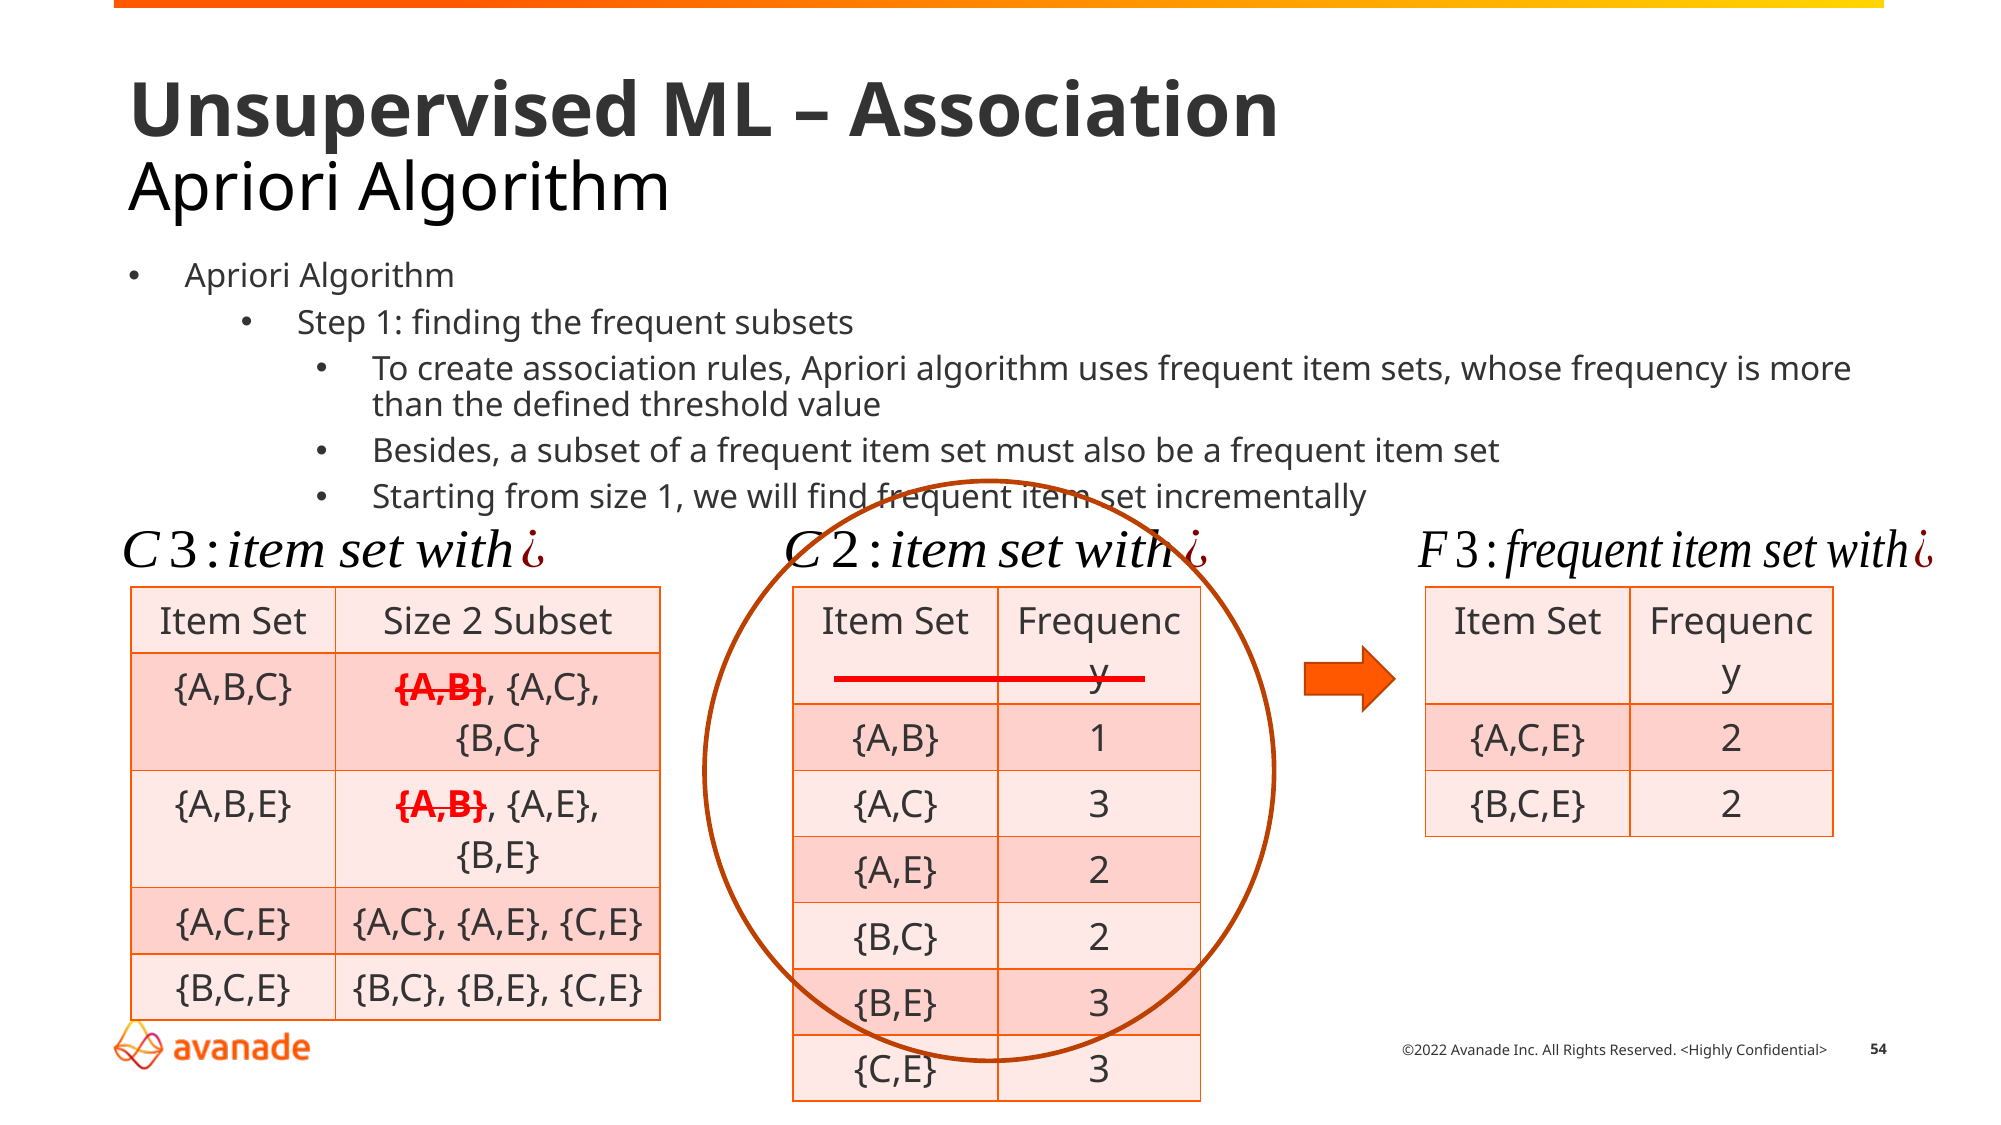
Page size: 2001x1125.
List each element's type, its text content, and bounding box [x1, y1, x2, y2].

list Apriori Algorithm Step 1: finding the frequent subsets To create association rules, Apriori algorithm uses frequent item sets, whose frequency is more than the defined threshold value Besides, a subset of a frequent item set must also be a frequent item set Starting from size 1, we will find frequent item set incrementally [113, 251, 1883, 966]
table_header Item Set [132, 588, 335, 652]
table_cell {C,E} [794, 1036, 997, 1100]
text_box [1303, 644, 1397, 714]
table_cell 3 [1114, 970, 1200, 1034]
table_cell {B,E} [794, 985, 865, 1034]
table_cell {A,C}, {A,E}, {C,E} [336, 888, 659, 953]
table_cell {A,B,C} [132, 654, 335, 770]
table_cell 2 [1631, 771, 1832, 836]
table_cell {B,C,E} [132, 955, 335, 1019]
table_cell {A,B,E} [132, 771, 335, 887]
title Unsupervised ML – Association Apriori Algorithm [113, 64, 1883, 228]
table_cell {A,C,E} [1426, 705, 1629, 770]
table_cell {B,C,E} [1426, 771, 1629, 836]
table_header Size 2 Subset [336, 588, 659, 652]
table_cell {A,C,E} [132, 888, 335, 953]
table_header Frequency [1631, 588, 1832, 703]
picture [93, 999, 339, 1090]
table_cell 3 [999, 1036, 1200, 1100]
table_cell {A,B}, {A,C}, {B,C} [336, 654, 659, 770]
text_box [703, 479, 1276, 1062]
table_cell {B,C}, {B,E}, {C,E} [336, 955, 659, 1019]
table_cell {A,B}, {A,E}, {B,E} [336, 771, 659, 887]
table_header Item Set [1426, 588, 1629, 703]
table_cell 2 [1631, 705, 1832, 770]
